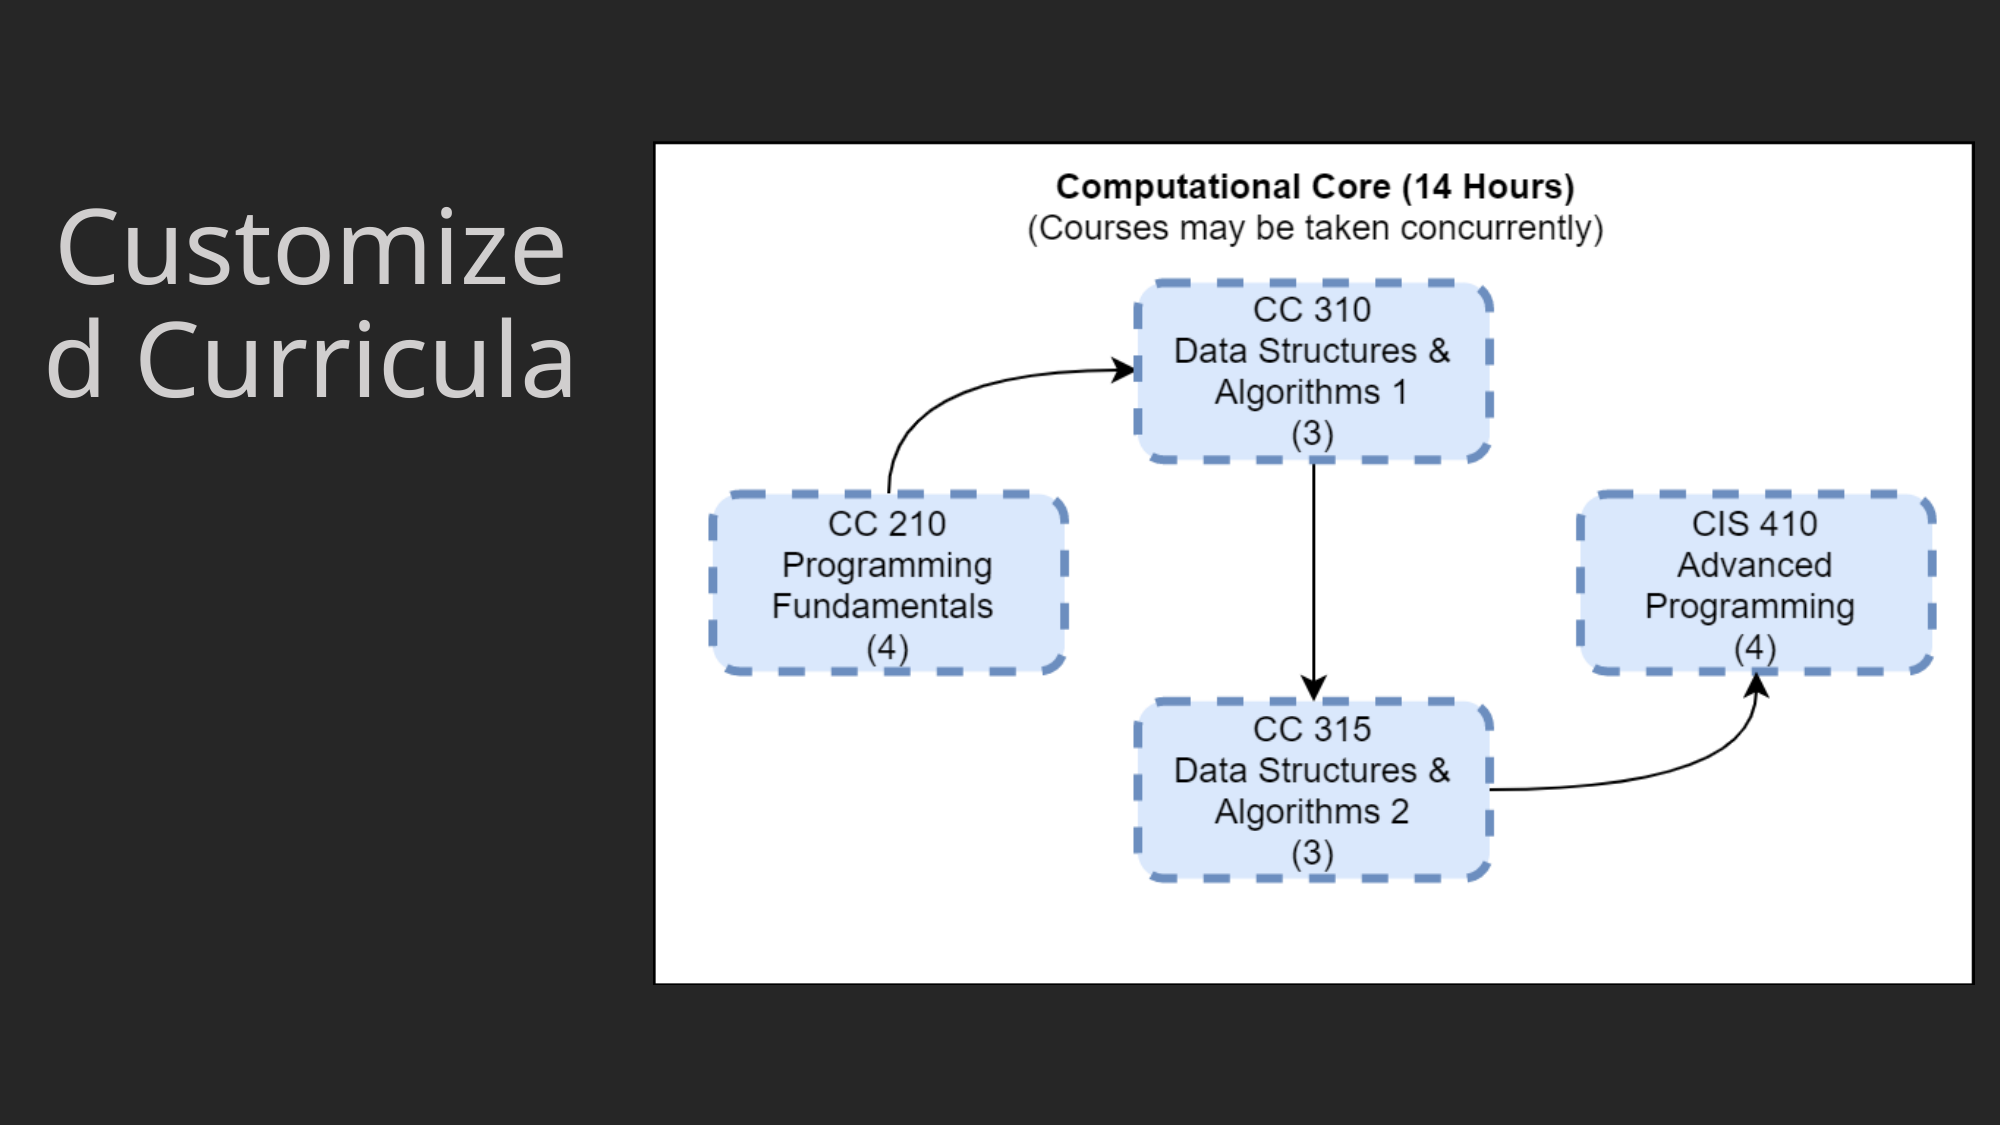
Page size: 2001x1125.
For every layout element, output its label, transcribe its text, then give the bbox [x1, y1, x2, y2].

text_box Customized Curricula [25, 140, 598, 474]
picture [653, 140, 1975, 985]
